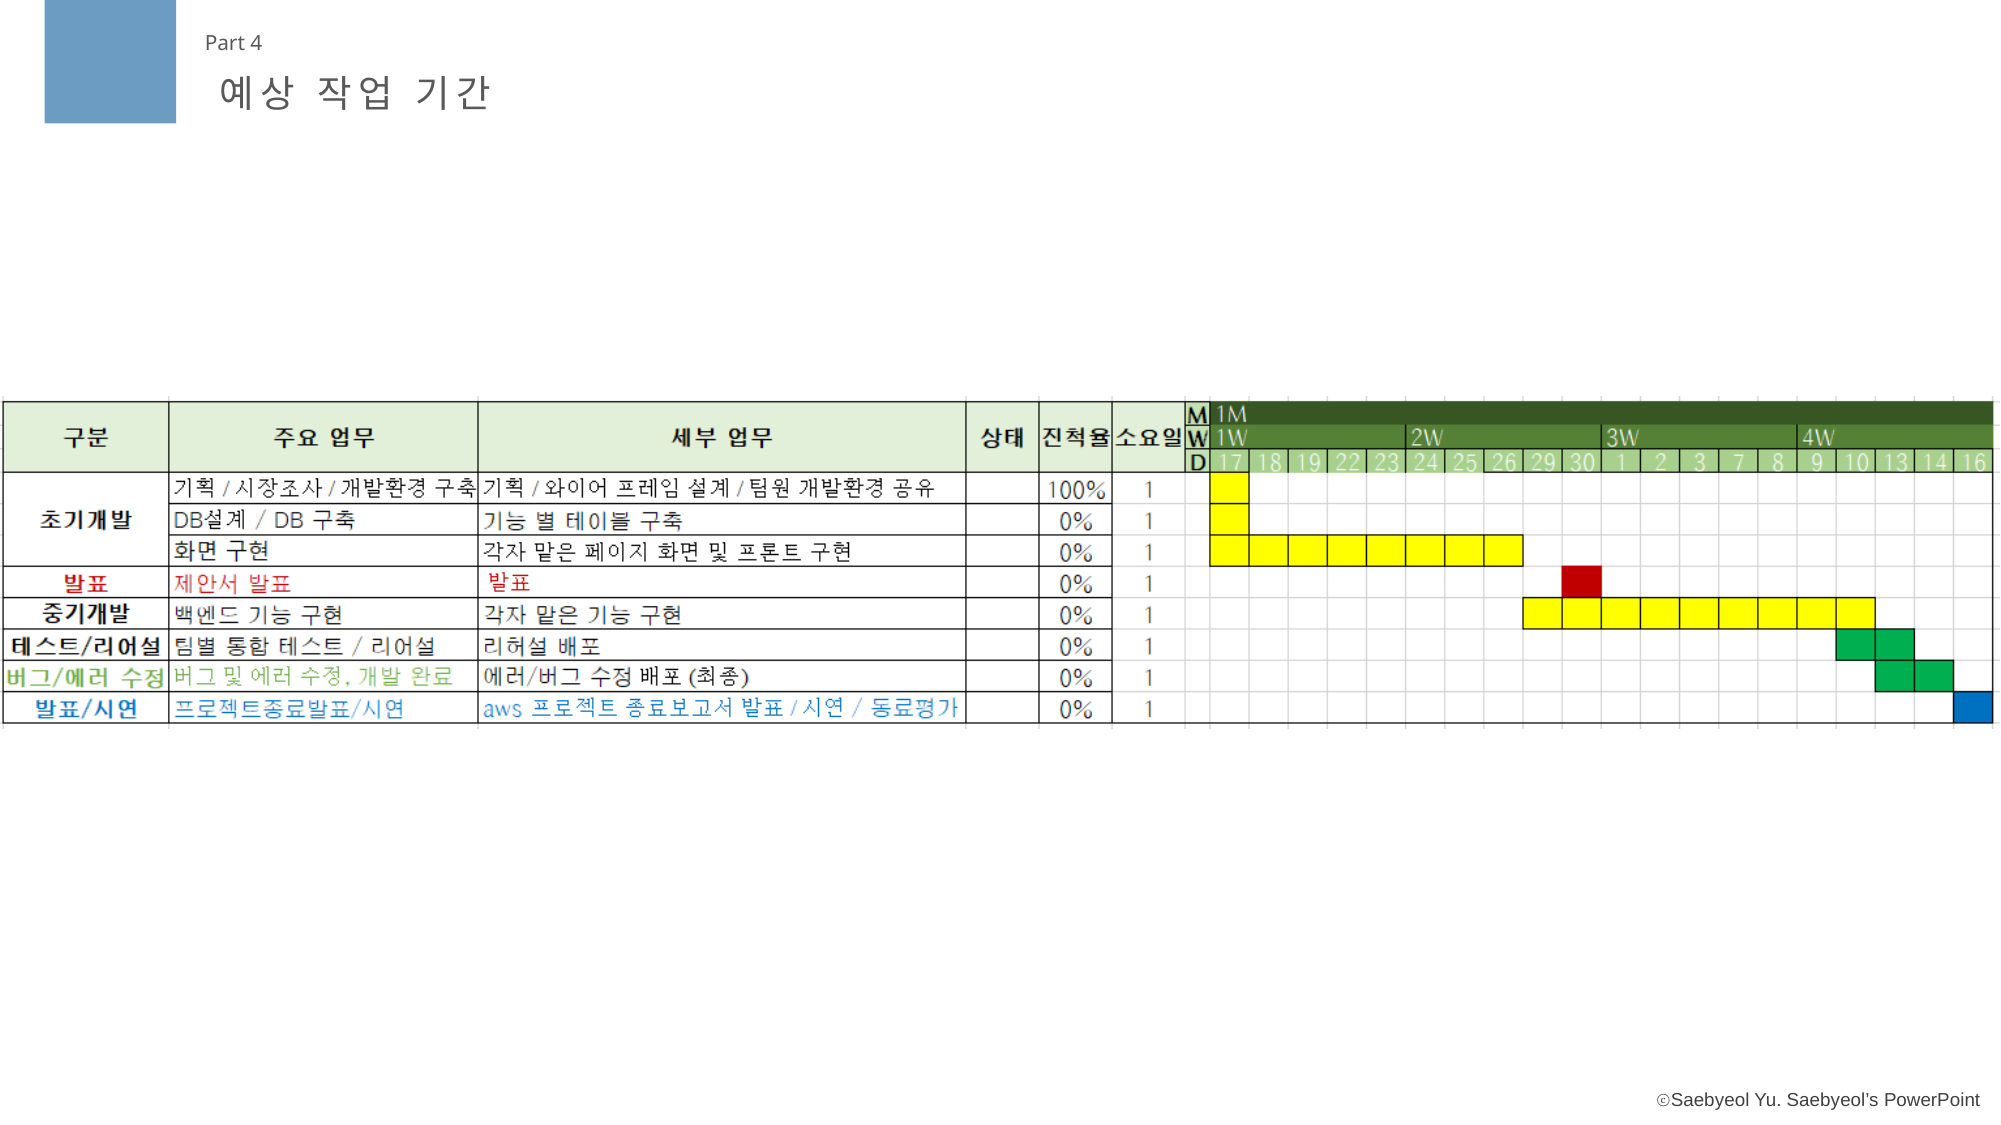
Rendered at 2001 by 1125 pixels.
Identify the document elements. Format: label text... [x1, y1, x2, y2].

text_box Part 4 [189, 22, 277, 63]
text_box [44, 0, 177, 124]
text_box 예상 작업 기간 [204, 62, 507, 123]
picture [0, 396, 2000, 729]
